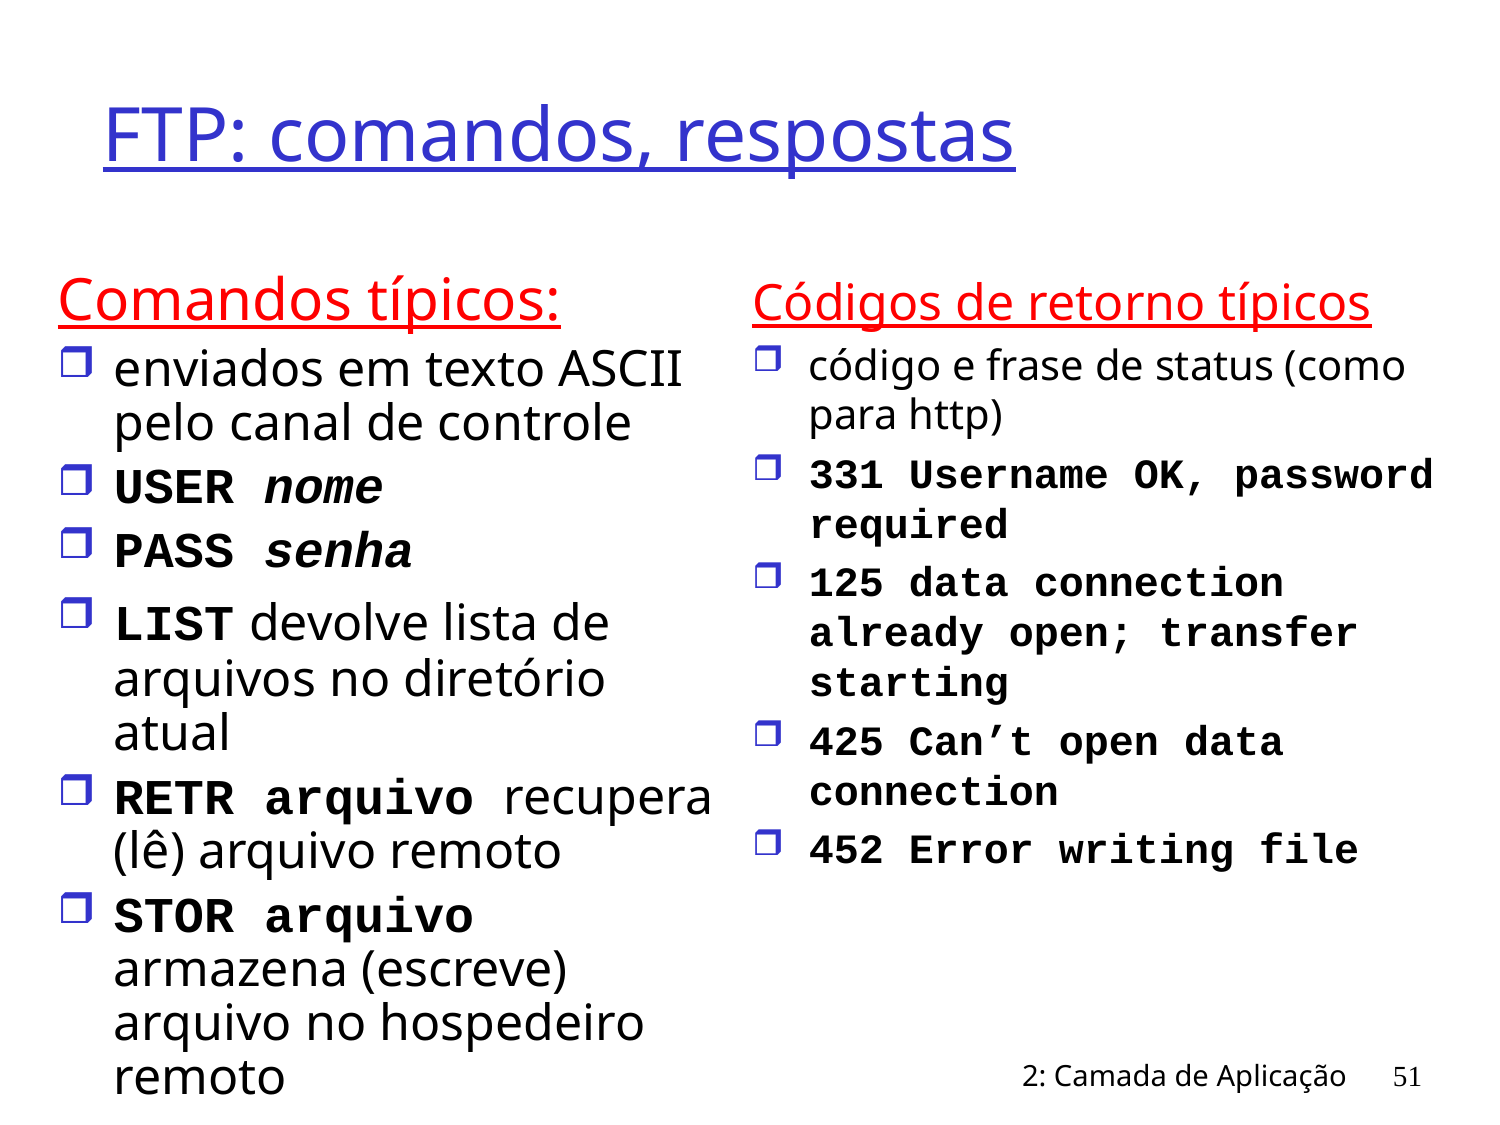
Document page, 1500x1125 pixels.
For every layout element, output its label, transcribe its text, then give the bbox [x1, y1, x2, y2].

list Comandos típicos: enviados em texto ASCII pelo canal de controle USER nome PASS senha LIST devolve lista de arquivos no diretório atual RETR arquivo recupera (lê) arquivo remoto STOR arquivo armazena (escreve) arquivo no hospedeiro remoto [42, 262, 737, 1026]
footer 2: Camada de Aplicação [887, 1049, 1362, 1125]
title FTP: comandos, respostas [87, 37, 1363, 226]
list Códigos de retorno típicos código e frase de status (como para http) 331 Username OK, password required 125 data connection already open; transfer starting 425 Can’t open data connection 452 Error writing file [737, 262, 1458, 1026]
slide_number 51 [1362, 1049, 1438, 1125]
